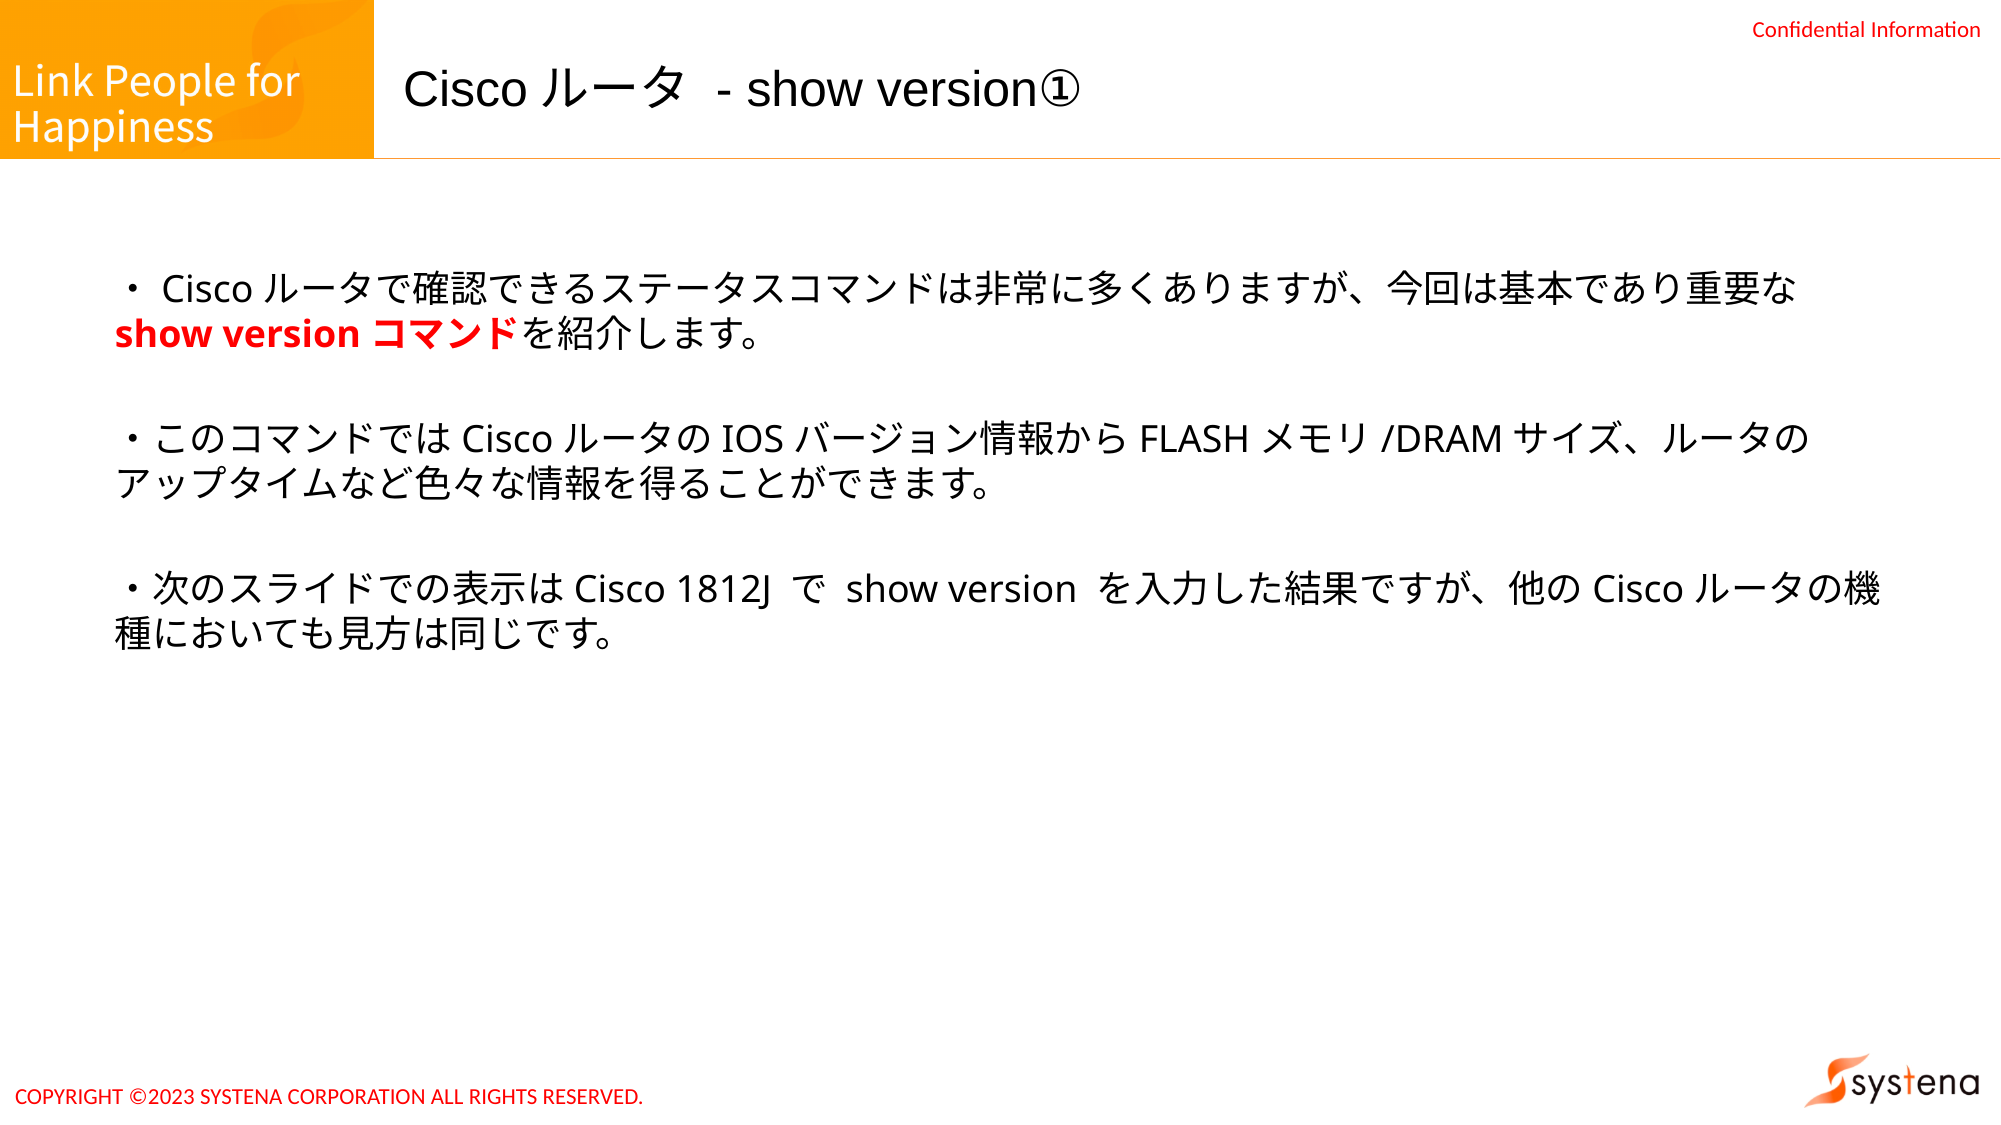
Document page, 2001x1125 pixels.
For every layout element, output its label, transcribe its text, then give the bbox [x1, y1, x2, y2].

title Ciscoルータ - show version① [388, 28, 1916, 145]
picture [1804, 1049, 1981, 1108]
picture [0, 0, 374, 159]
list ・Ciscoルータで確認できるステータスコマンドは非常に多くありますが、今回は基本であり重要なshow versionコマンドを紹介します。 ・このコマンドではCiscoルータのIOSバージョン情報からFLASHメモリ/DRAMサイズ、ルータのアップタイムなど色々な情報を得ることができます。 ・次のスライドでの表示はCisco 1812J で show version を入力した結果ですが、他のCiscoルータの機種においても見方は同じです。 [99, 257, 1900, 1000]
